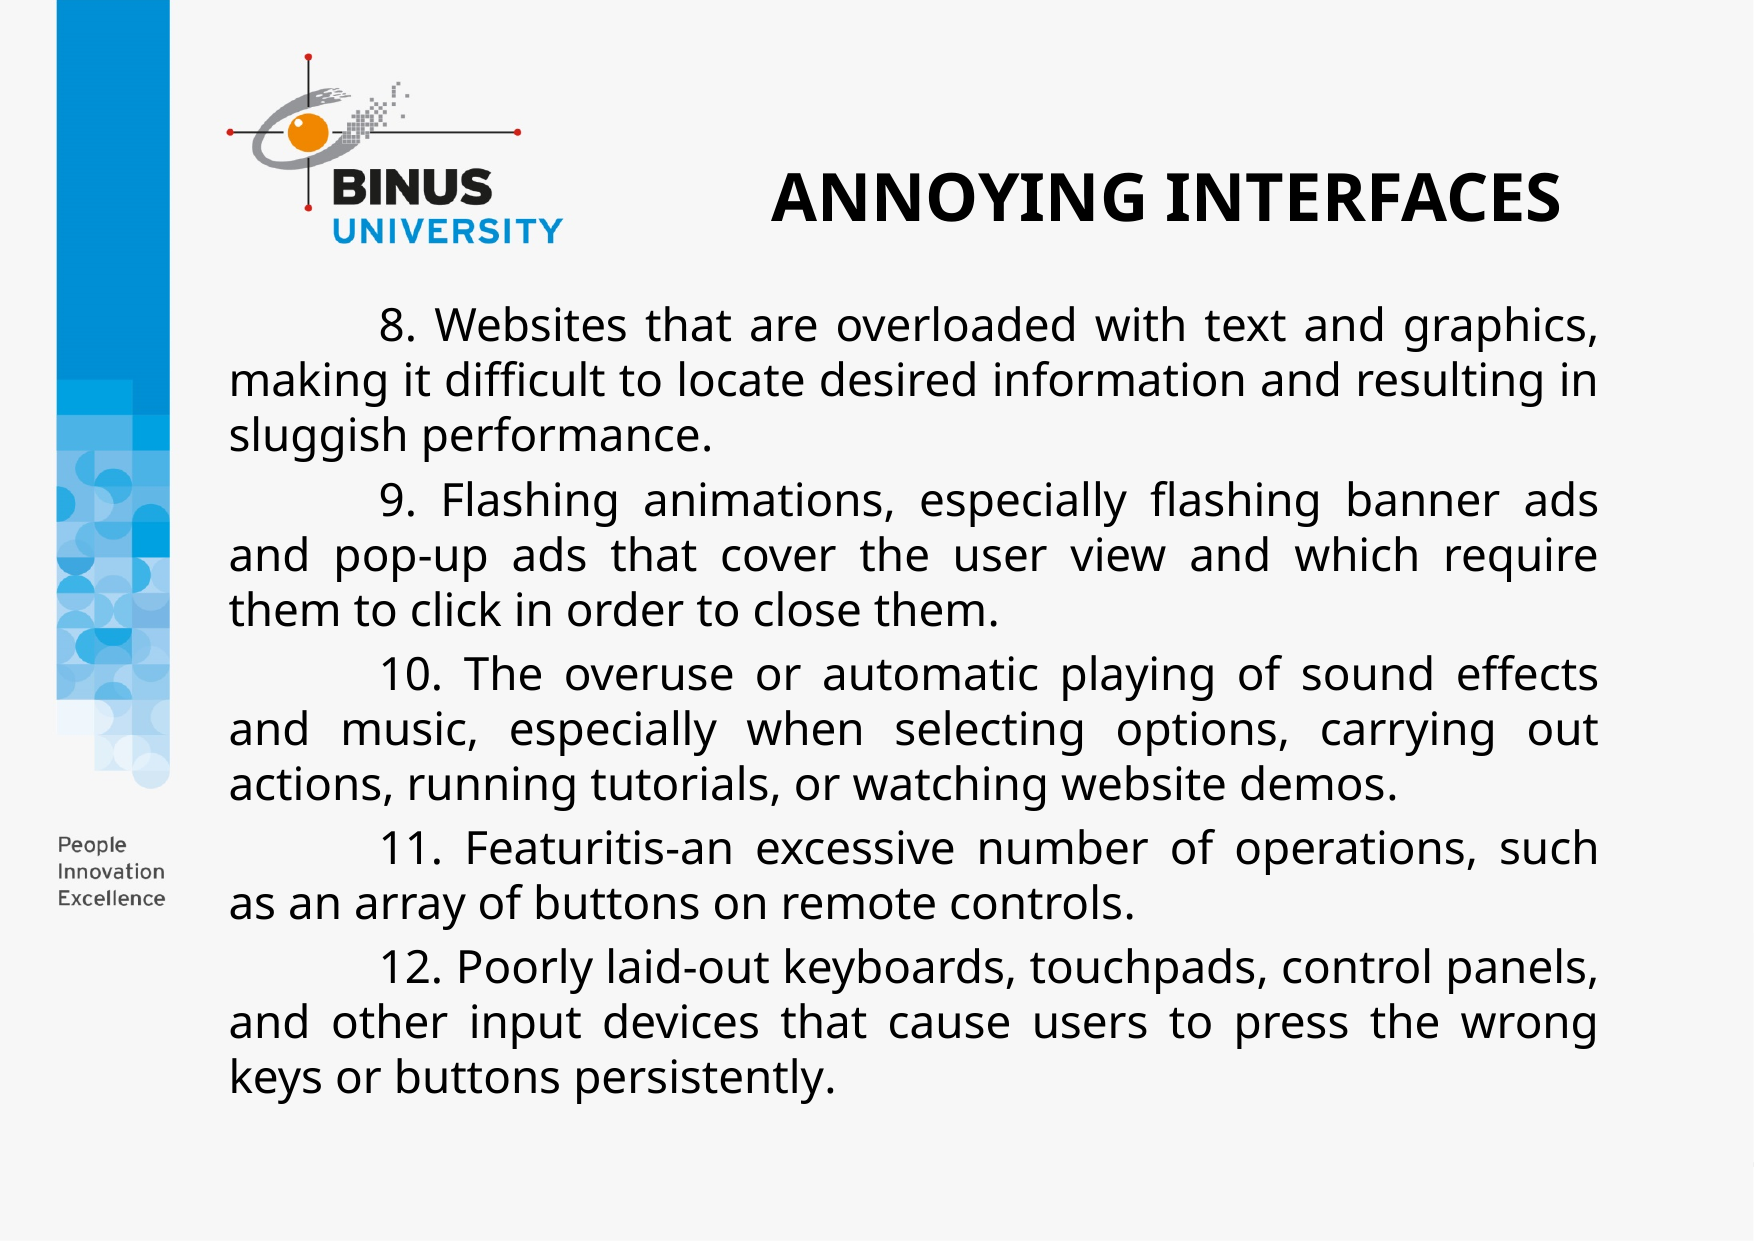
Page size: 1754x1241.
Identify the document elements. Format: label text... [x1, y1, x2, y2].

picture [0, 0, 1754, 933]
text_box ANNOYING INTERFACES [756, 147, 1578, 243]
list 8. Websites that are overloaded with text and graphics, making it difficult to locate desired information and resulting in sluggish performance. 9. Flashing animations, especially flashing banner ads and pop-up ads that cover the user view and which require them to click in order to close them. 10. The overuse or automatic playing of sound effects and music, especially when selecting options, carrying out actions, running tutorials, or watching website demos. 11. Featuritis-an excessive number of operations, such as an array of buttons on remote controls. 12. Poorly laid-out keyboards, touchpads, control panels, and other input devices that cause users to press the wrong keys or buttons persistently. [211, 282, 1618, 1054]
